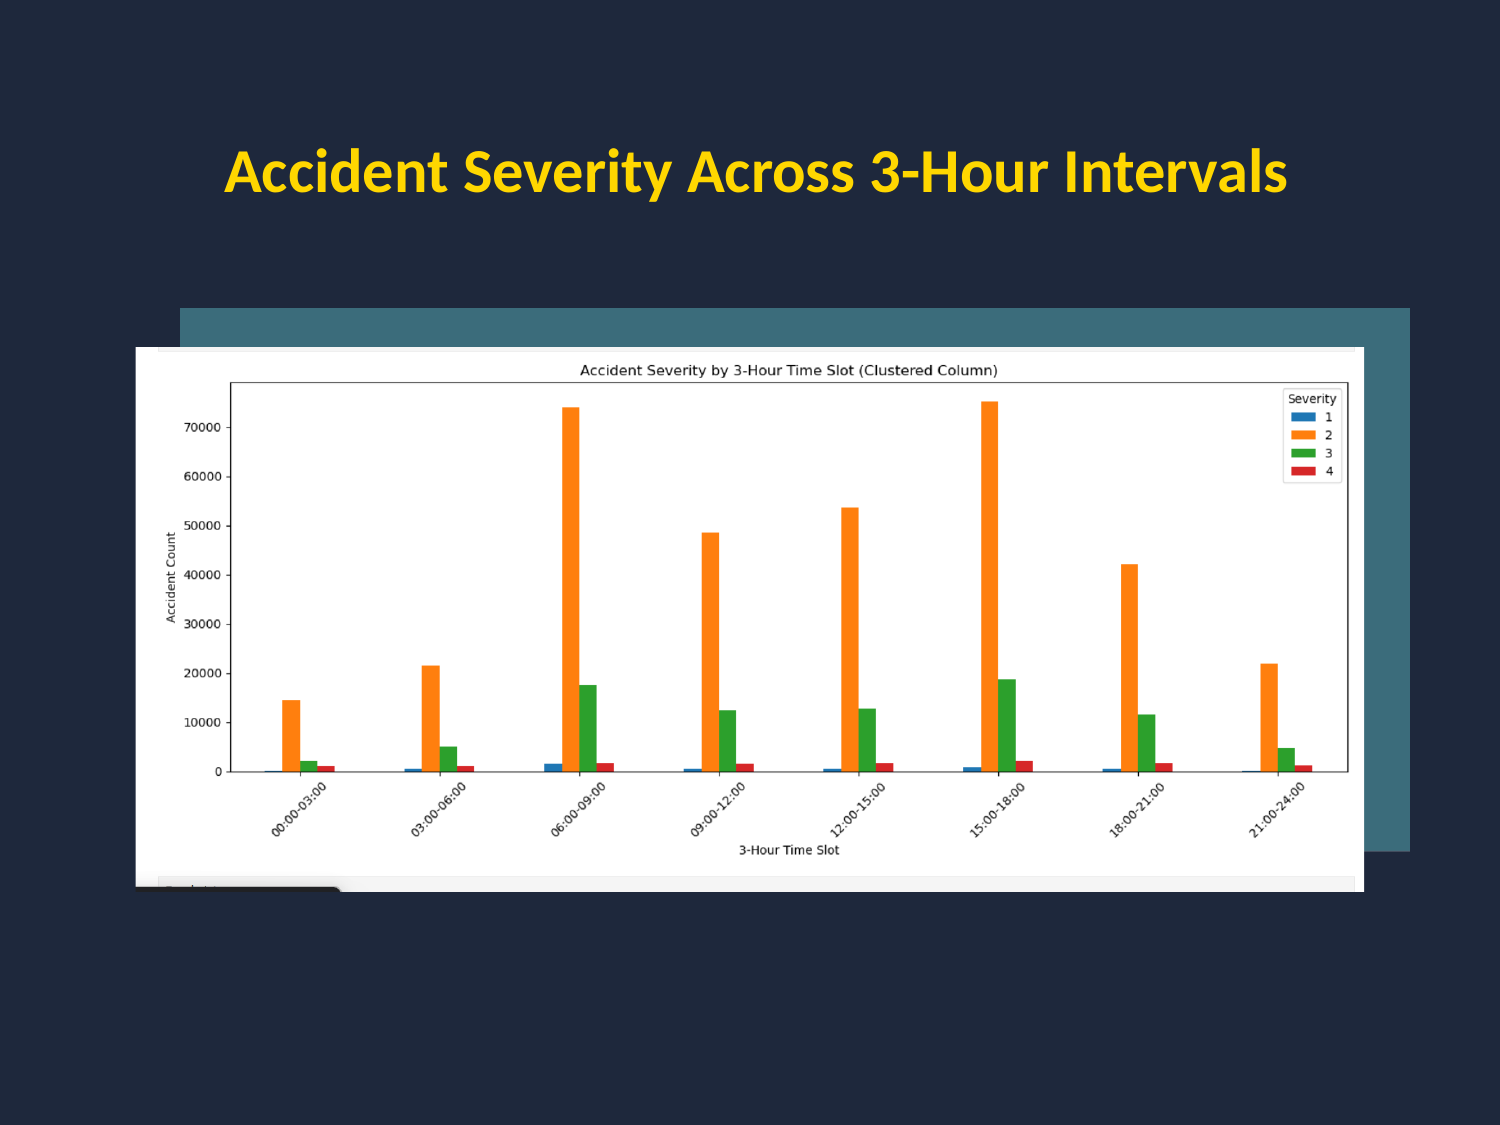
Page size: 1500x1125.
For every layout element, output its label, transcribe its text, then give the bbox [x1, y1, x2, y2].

picture [135, 347, 1365, 892]
title Accident Severity Across 3-Hour Intervals [75, 73, 1425, 261]
